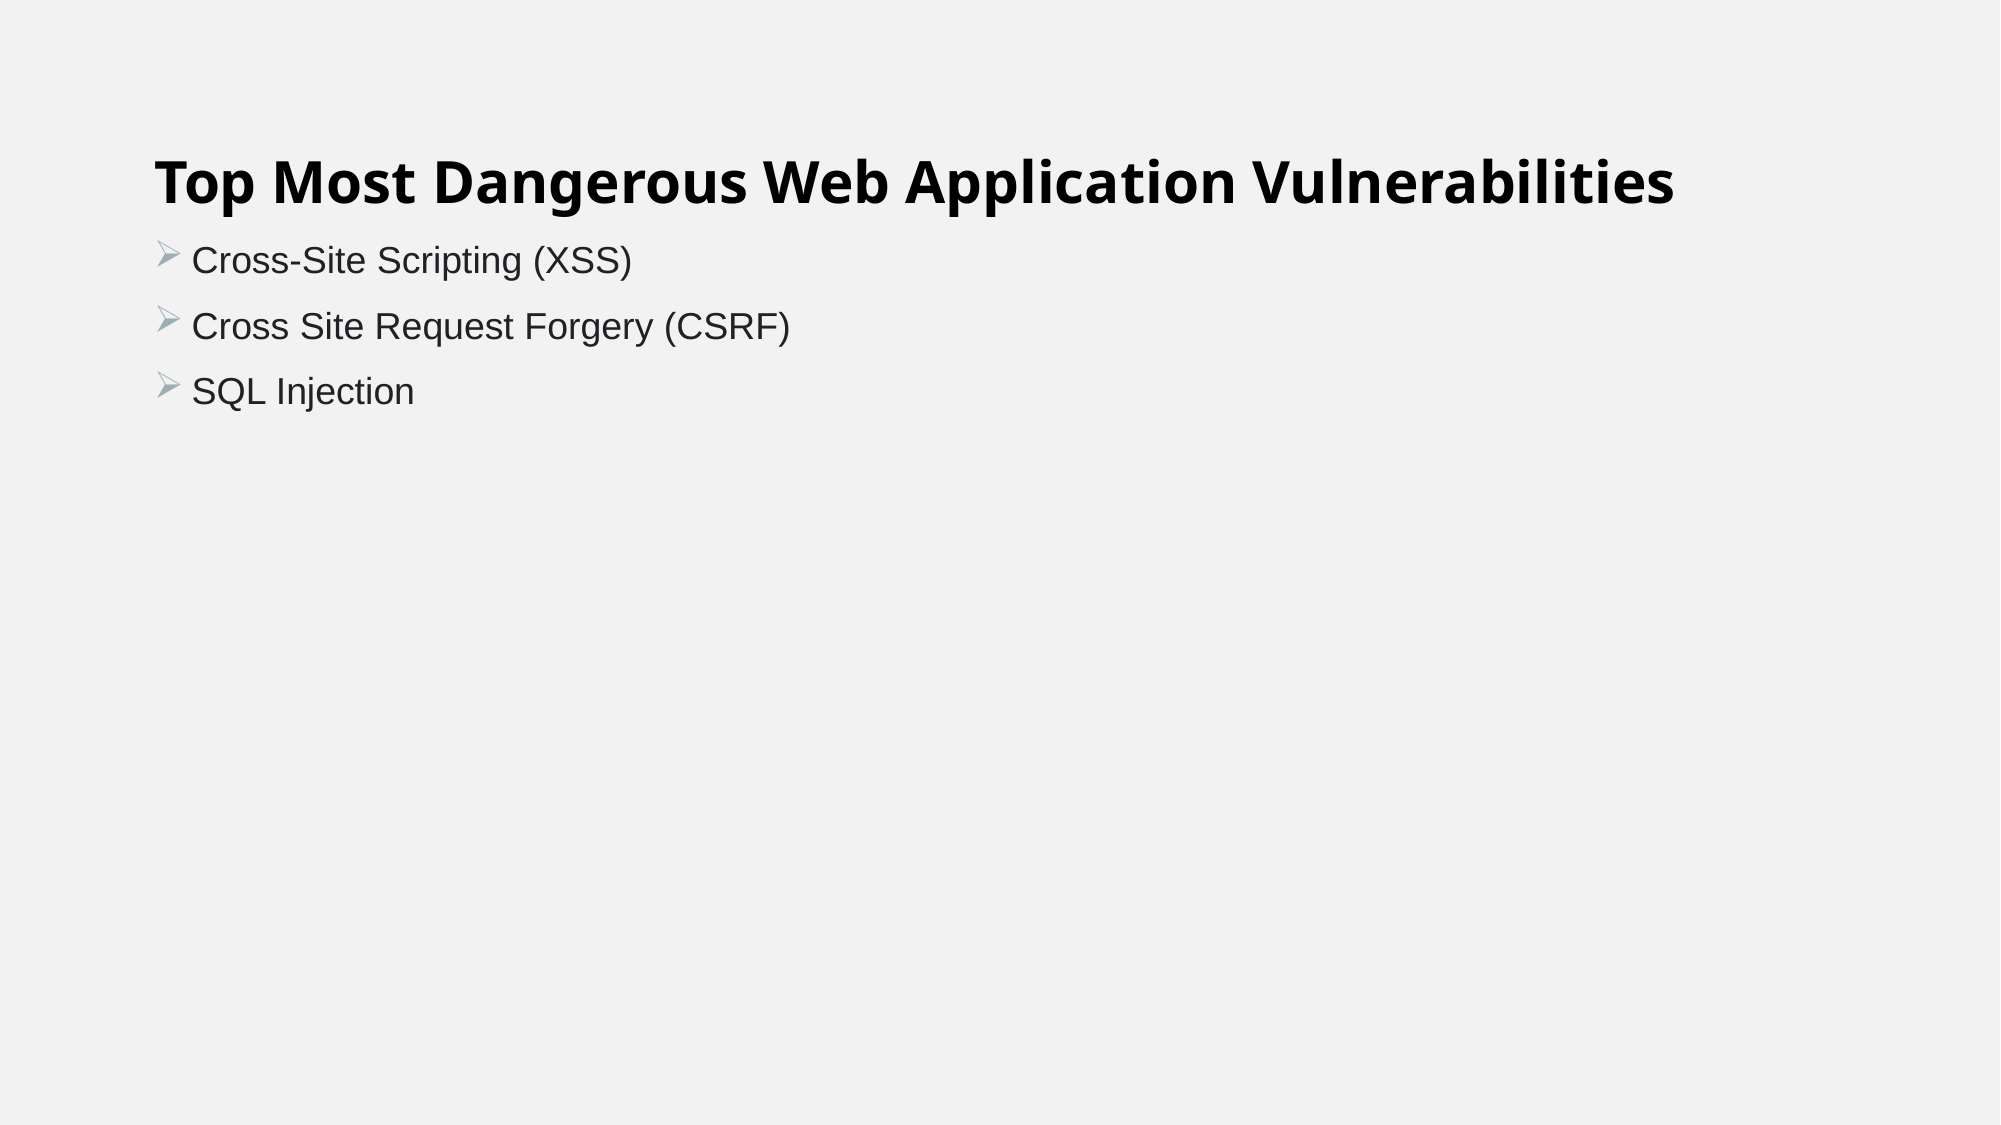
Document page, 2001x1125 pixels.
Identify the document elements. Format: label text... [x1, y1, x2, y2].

list Top Most Dangerous Web Application Vulnerabilities Cross-Site Scripting (XSS) Cross Site Request Forgery (CSRF) SQL Injection [139, 137, 1861, 988]
